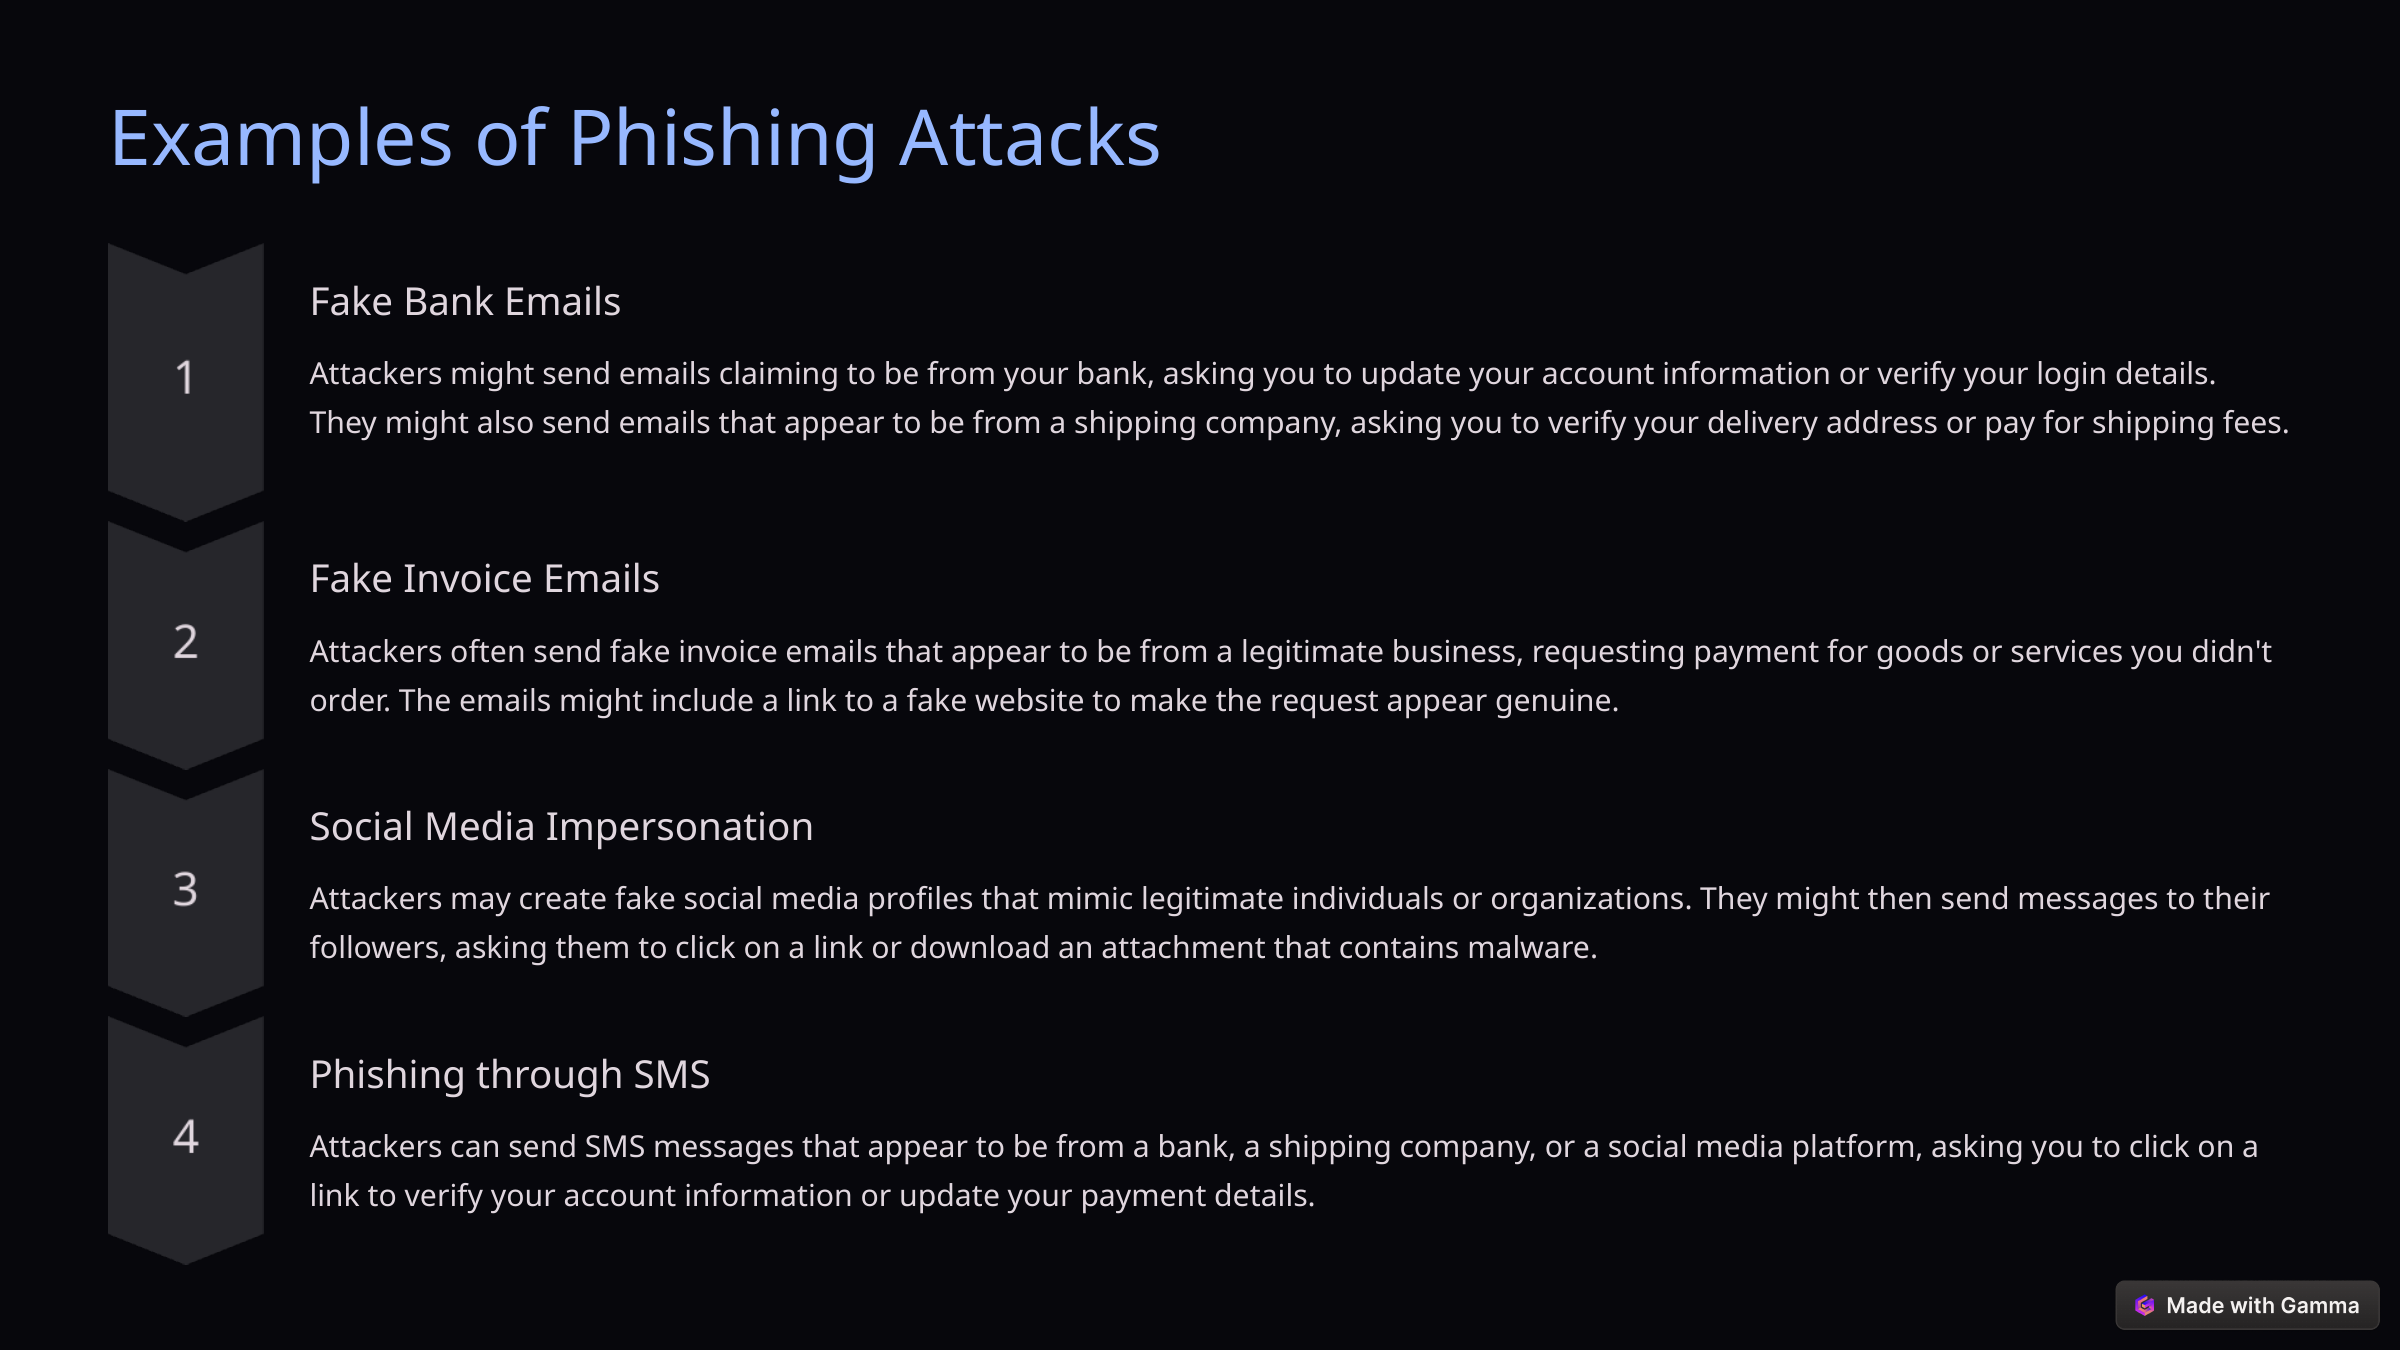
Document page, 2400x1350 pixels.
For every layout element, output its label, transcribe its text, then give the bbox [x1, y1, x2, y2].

text_box Fake Bank Emails [309, 274, 697, 324]
text_box Phishing through SMS [309, 1047, 748, 1097]
text_box Examples of Phishing Attacks [108, 85, 1267, 183]
text_box Attackers often send fake invoice emails that appear to be from a legitimate business, requesting payment for goods or services you didn't order. The emails might include a link to a fake website to make the request appear genuine. [309, 619, 2292, 719]
text_box Attackers can send SMS messages that appear to be from a bank, a shipping company, or a social media platform, asking you to click on a link to verify your account information or update your payment details. [309, 1114, 2292, 1214]
picture [108, 243, 264, 1265]
text_box Attackers might send emails claiming to be from your bank, asking you to update your account information or verify your login details. They might also send emails that appear to be from a shipping company, asking you to verify your delivery address or pay for shipping fees. [309, 341, 2292, 491]
text_box Attackers may create fake social media profiles that mimic legitimate individuals or organizations. They might then send messages to their followers, asking them to click on a link or download an attachment that contains malware. [309, 867, 2292, 967]
text_box Social Media Impersonation [309, 800, 863, 849]
picture [2106, 1271, 2389, 1339]
text_box Fake Invoice Emails [309, 552, 697, 601]
